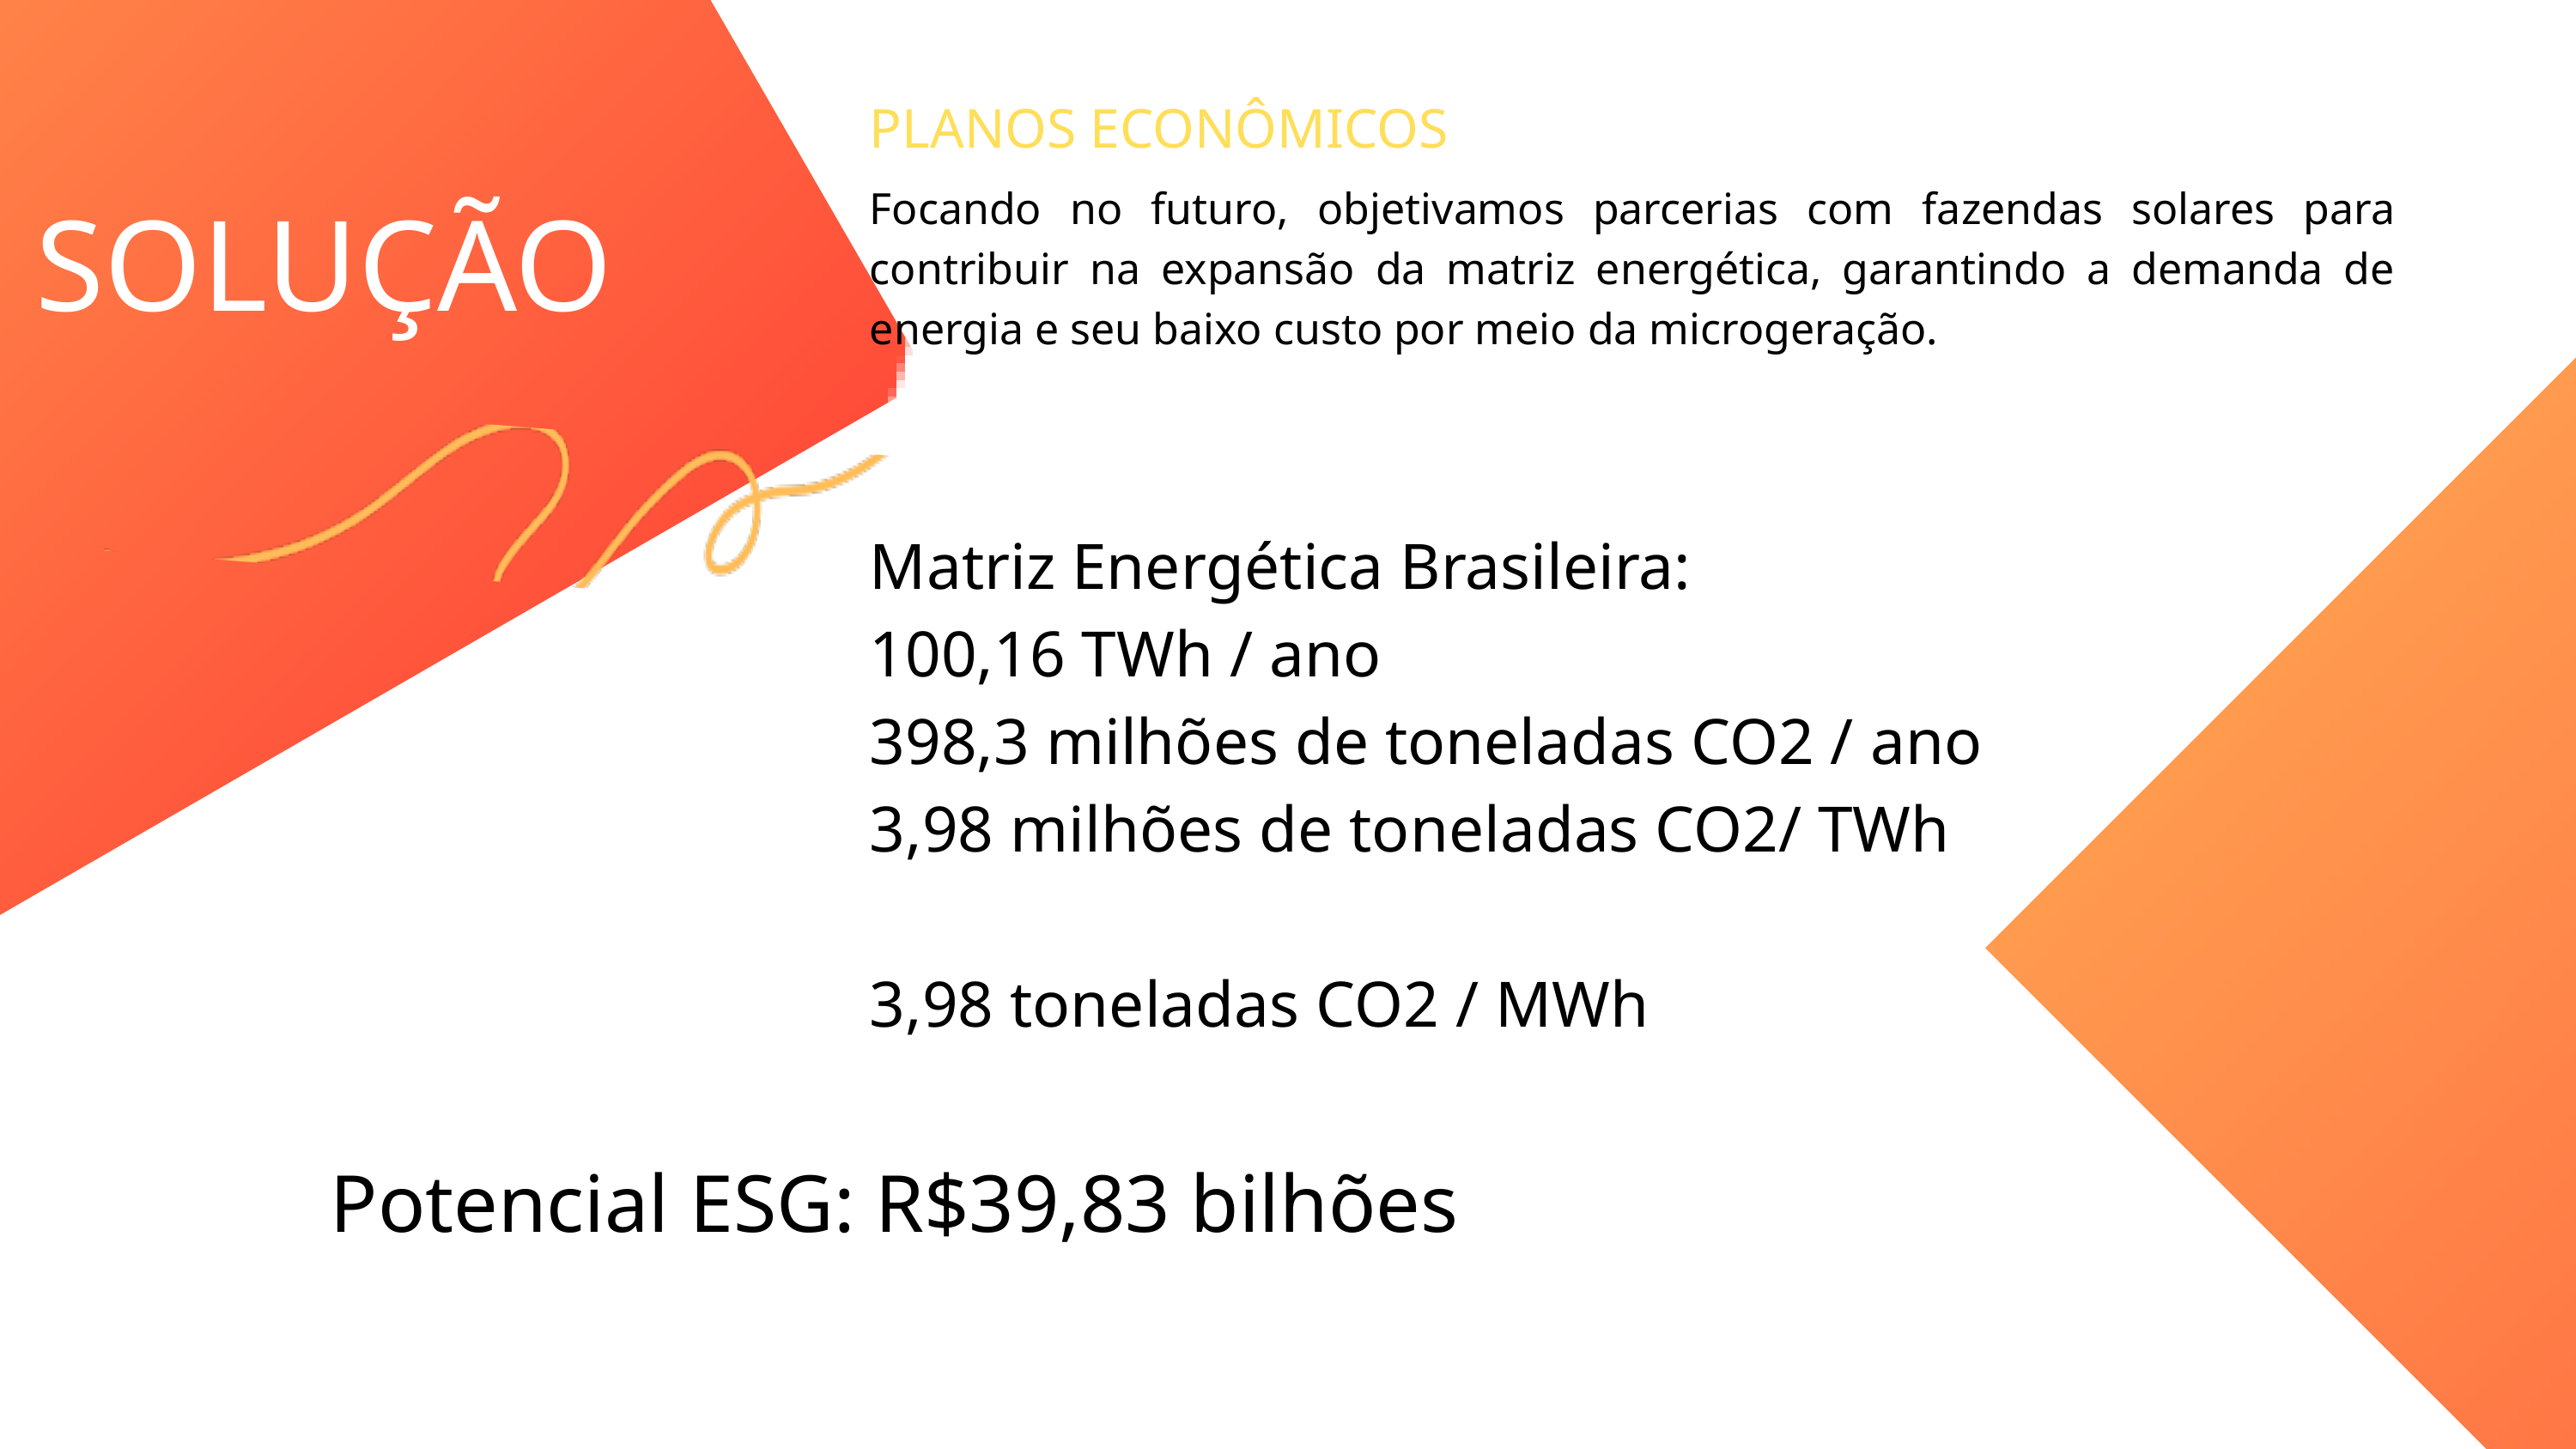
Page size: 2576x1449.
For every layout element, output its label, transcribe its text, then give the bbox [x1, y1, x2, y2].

text_box Focando no futuro, objetivamos parcerias com fazendas solares para contribuir na expansão da matriz energética, garantindo a demanda de energia e seu baixo custo por meio da microgeração. [869, 173, 2396, 354]
text_box [103, 395, 1027, 611]
text_box [2069, 357, 2576, 1449]
text_box Potencial ESG: R$39,83 bilhões [330, 1137, 1680, 1248]
text_box Matriz Energética Brasileira: 100,16 TWh / ano 398,3 milhões de toneladas CO2 / ano 3,98 milhões de toneladas CO2/ TWh 3,98 toneladas CO2 / MWh [869, 513, 2069, 1040]
text_box SOLUÇÃO [35, 161, 734, 336]
text_box [0, 0, 930, 915]
text_box PLANOS ECONÔMICOS [869, 83, 1680, 159]
